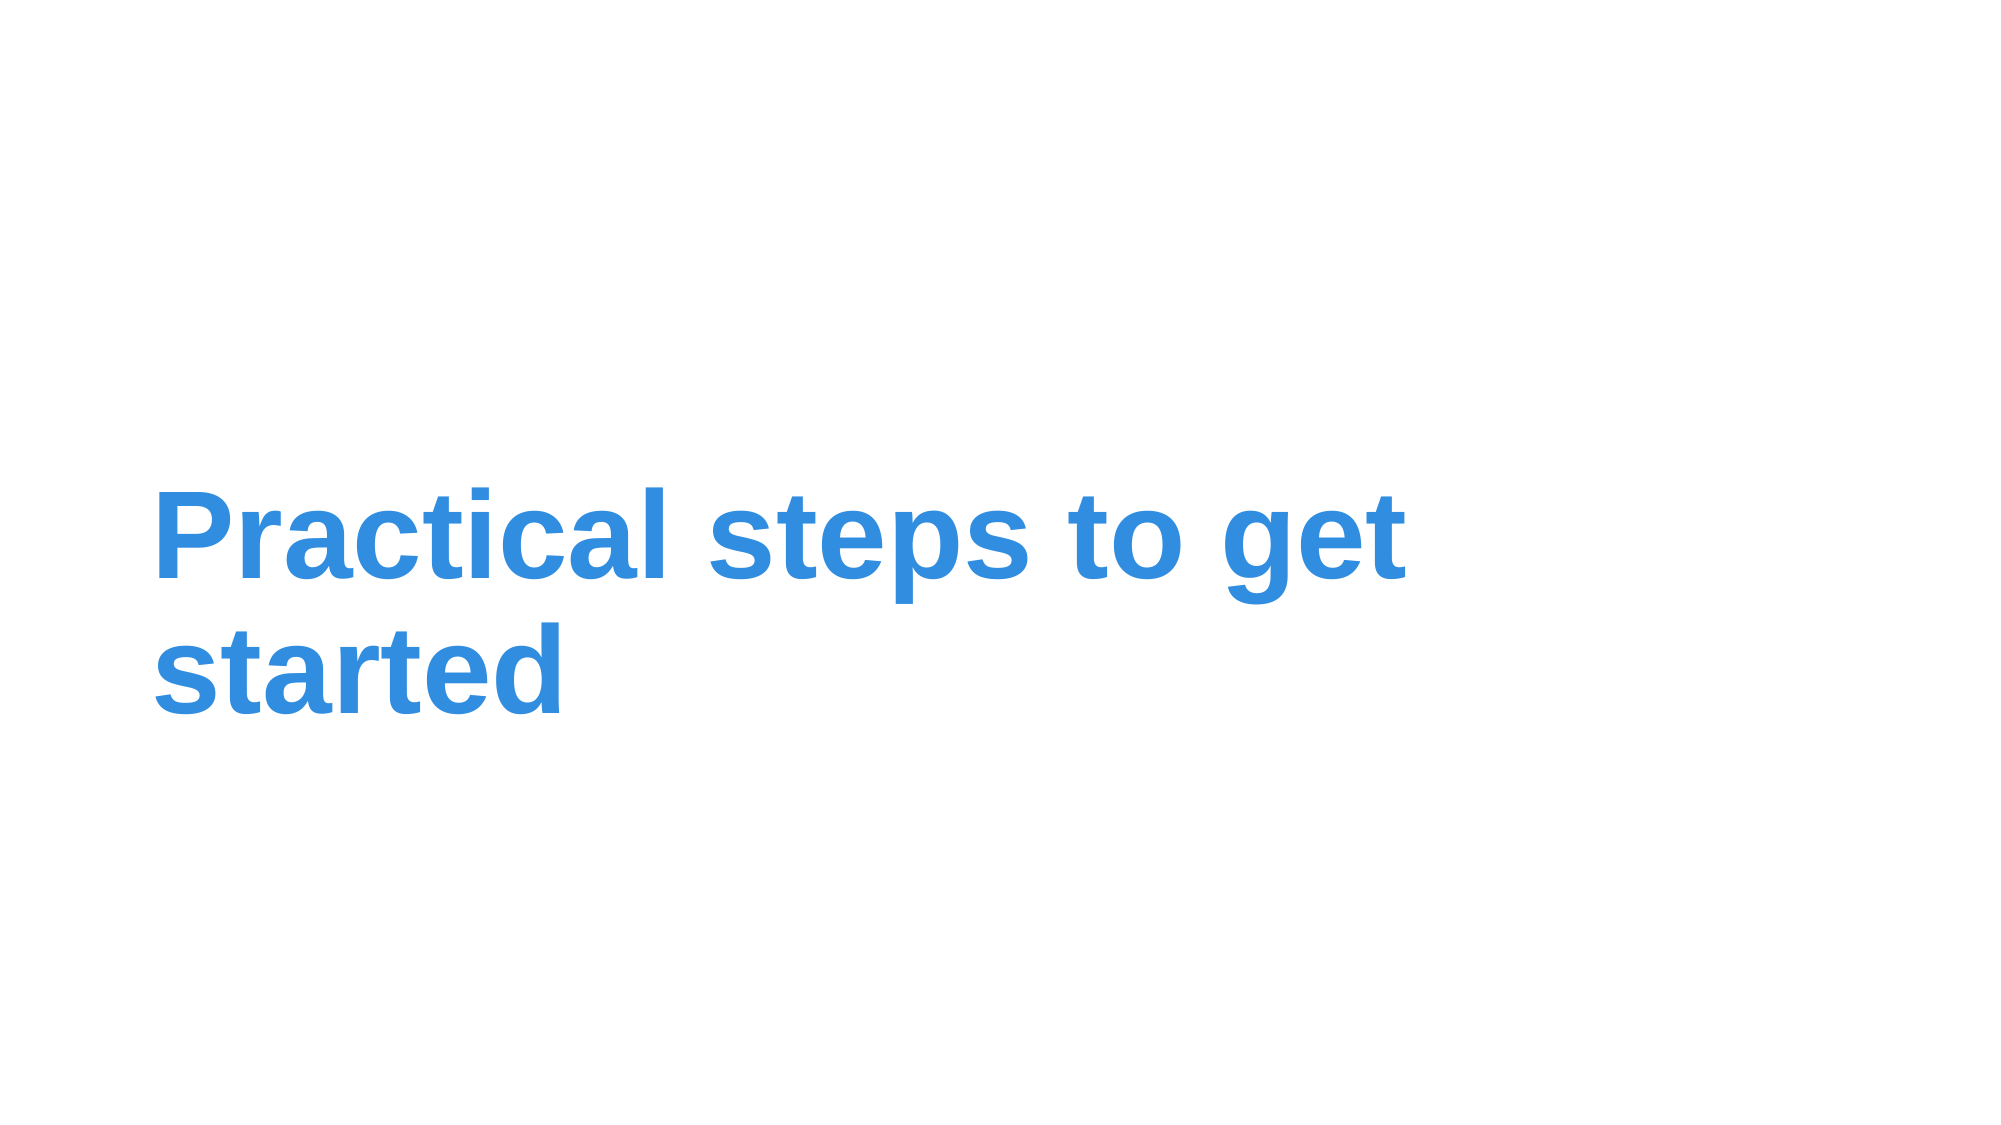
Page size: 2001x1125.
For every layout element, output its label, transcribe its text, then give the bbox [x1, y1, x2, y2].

title Practical steps to get started [136, 280, 1862, 749]
